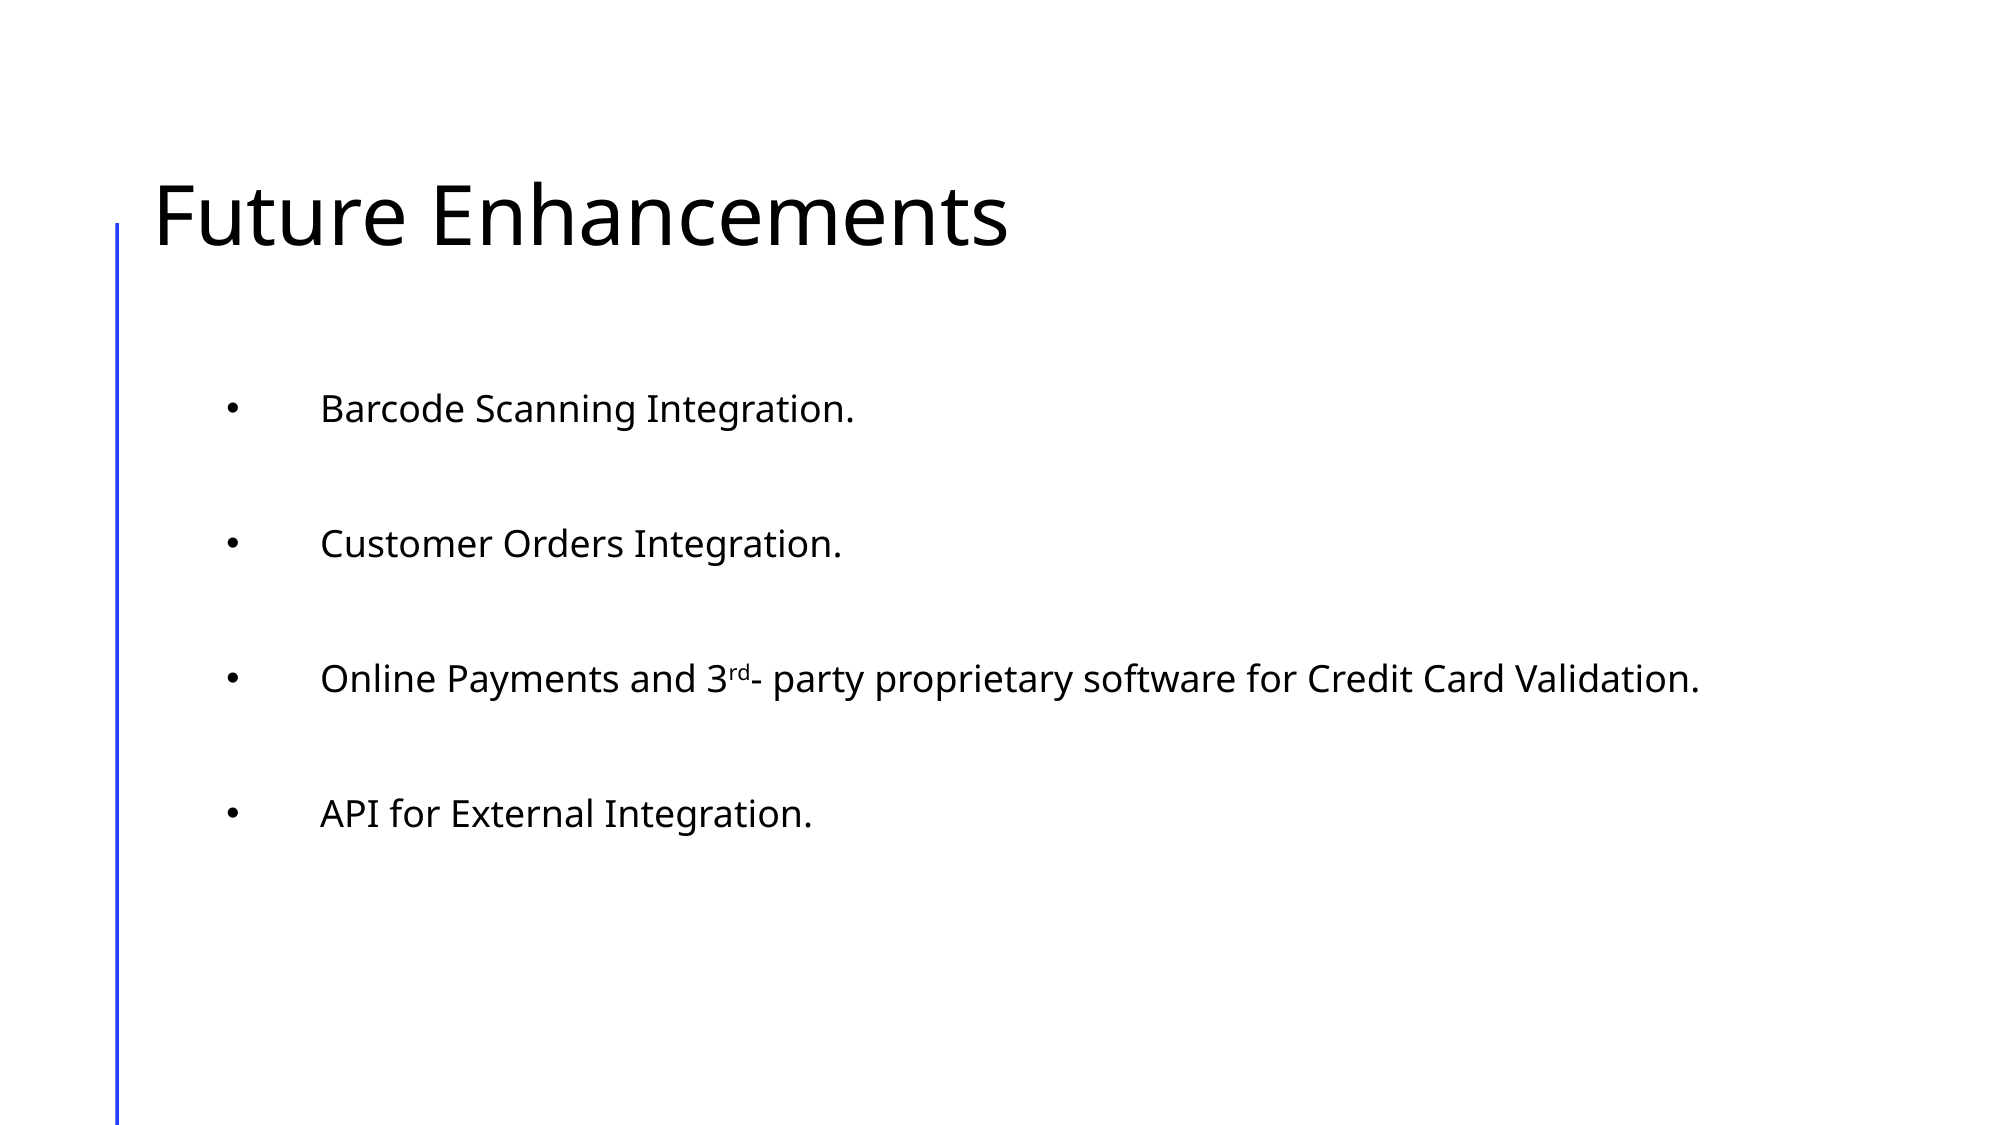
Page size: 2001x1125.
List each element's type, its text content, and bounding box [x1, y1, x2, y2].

text_box Barcode Scanning Integration. Customer Orders Integration. Online Payments and 3rd- party proprietary software for Credit Card Validation. API for External Integration. [211, 287, 1748, 945]
title Future Enhancements [137, 22, 1863, 271]
